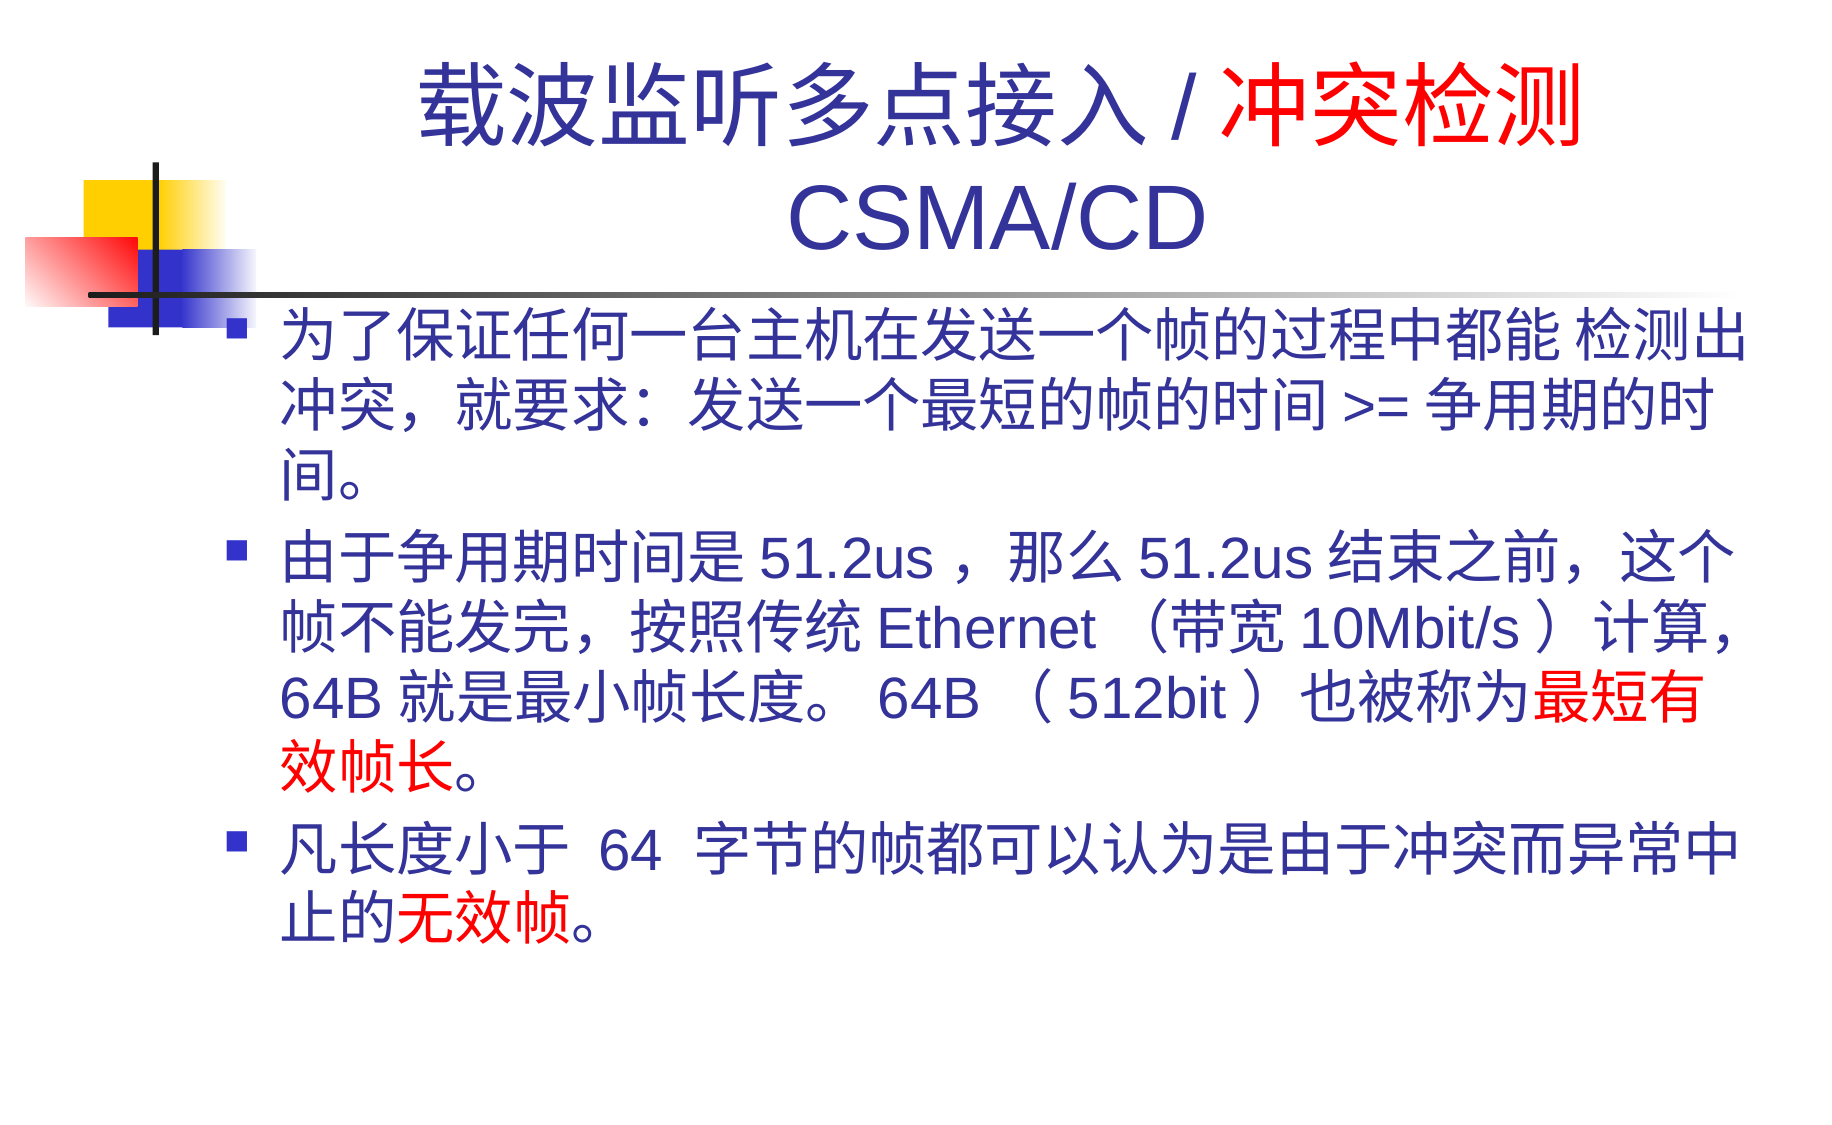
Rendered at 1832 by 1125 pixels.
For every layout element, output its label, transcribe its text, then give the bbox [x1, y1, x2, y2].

title 载波监听多点接入/冲突检测 CSMA/CD [230, 35, 1791, 275]
list 为了保证任何一台主机在发送一个帧的过程中都能 检测出冲突，就要求：发送一个最短的帧的时间>=争用期的时间。 由于争用期时间是51.2us，那么51.2us结束之前，这个帧不能发完，按照传统Ethernet（带宽10Mbit/s）计算，64B就是最小帧长度。64B（512bit）也被称为最短有效帧长。 凡长度小于 64 字节的帧都可以认为是由于冲突而异常中止的无效帧。 [208, 290, 1766, 966]
